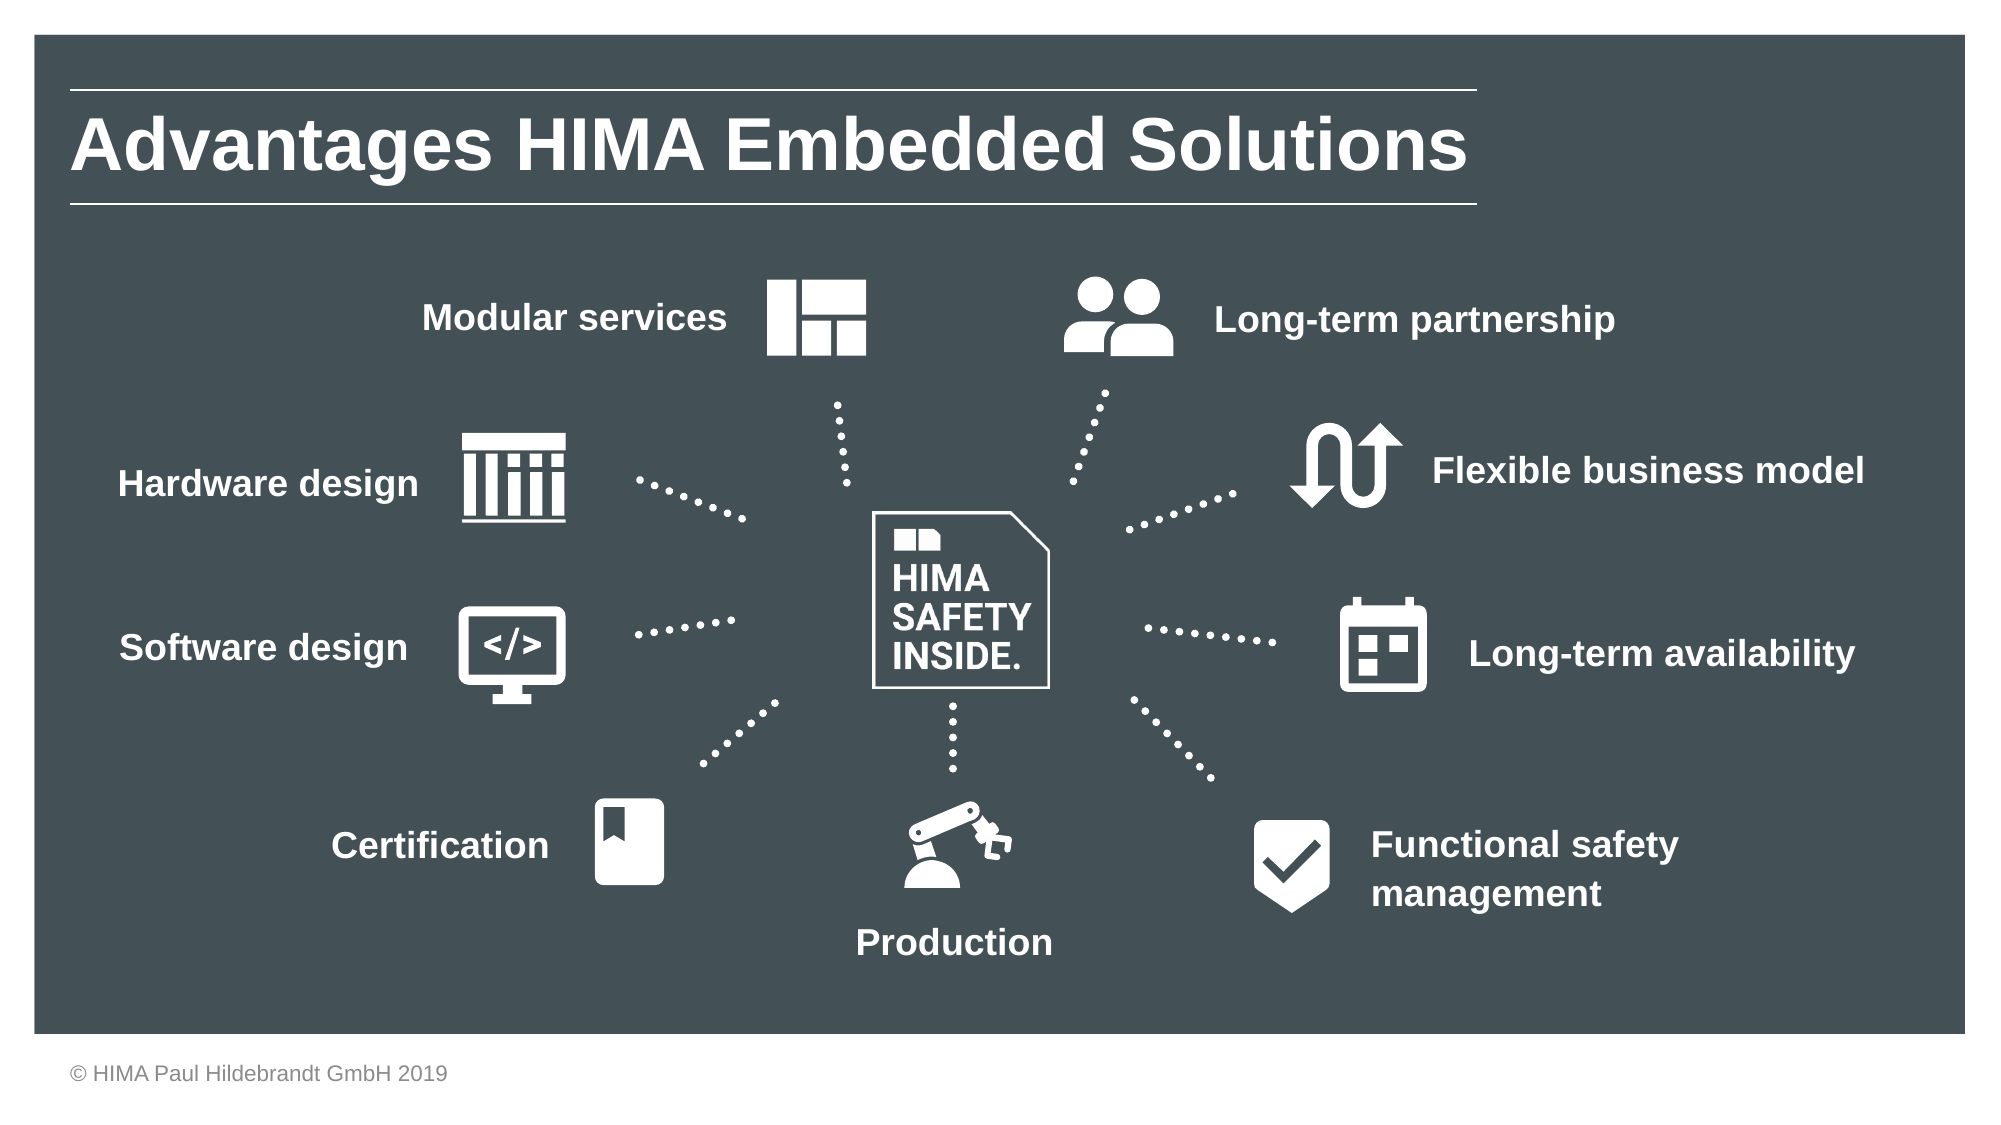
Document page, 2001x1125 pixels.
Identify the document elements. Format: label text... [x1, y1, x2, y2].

table_header Advantages HIMA Embedded Solutions [70, 91, 1477, 203]
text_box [1063, 276, 1643, 357]
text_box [1073, 390, 1107, 482]
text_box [462, 432, 566, 523]
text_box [1339, 596, 1874, 692]
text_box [1129, 492, 1238, 530]
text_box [100, 606, 566, 705]
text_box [405, 279, 867, 356]
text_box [839, 799, 1070, 972]
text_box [631, 620, 732, 636]
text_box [314, 798, 664, 886]
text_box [1254, 808, 1716, 924]
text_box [693, 703, 775, 772]
picture [872, 511, 1050, 689]
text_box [1148, 628, 1283, 644]
text_box Hardware design [102, 447, 435, 512]
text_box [1289, 422, 1885, 509]
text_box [1134, 699, 1218, 785]
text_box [835, 390, 847, 483]
footer © HIMA Paul Hildebrandt GmbH 2019 [70, 1042, 1611, 1103]
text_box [638, 479, 743, 519]
